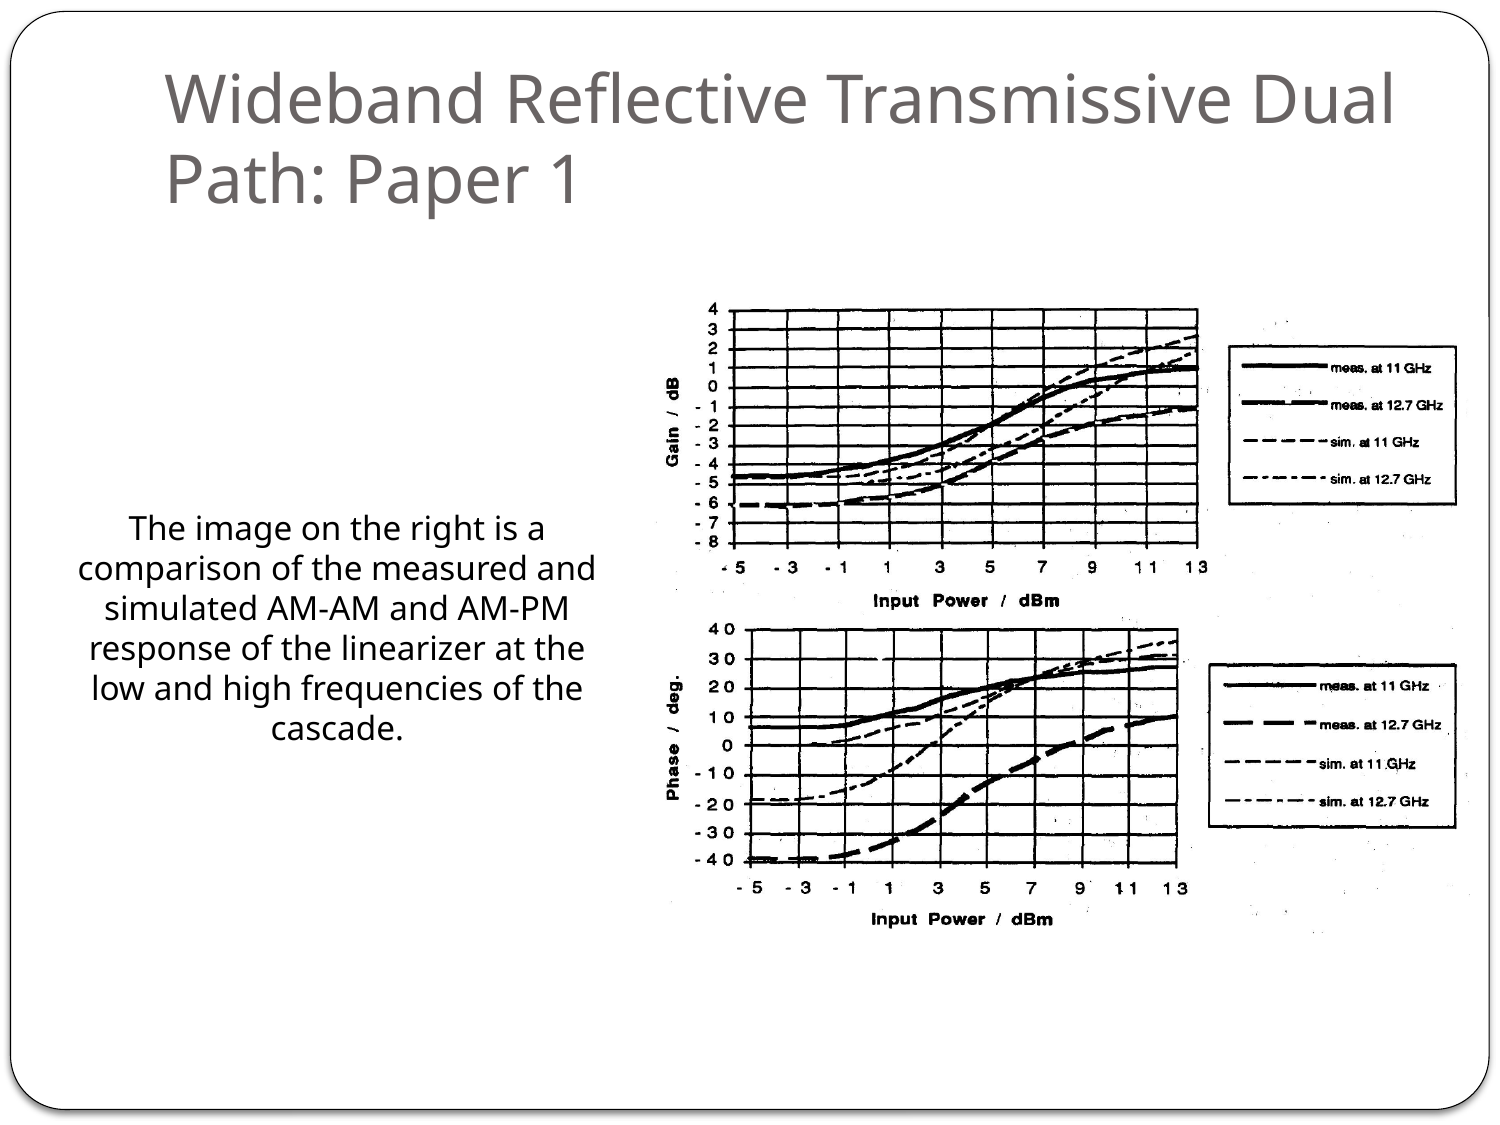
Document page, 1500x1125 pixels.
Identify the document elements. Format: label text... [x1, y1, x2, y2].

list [649, 299, 1476, 943]
text_box The image on the right is a comparison of the measured and simulated AM-AM and AM-PM response of the linearizer at the low and high frequencies of the cascade. [50, 499, 625, 755]
title Wideband Reflective Transmissive Dual Path: Paper 1 [150, 45, 1425, 233]
